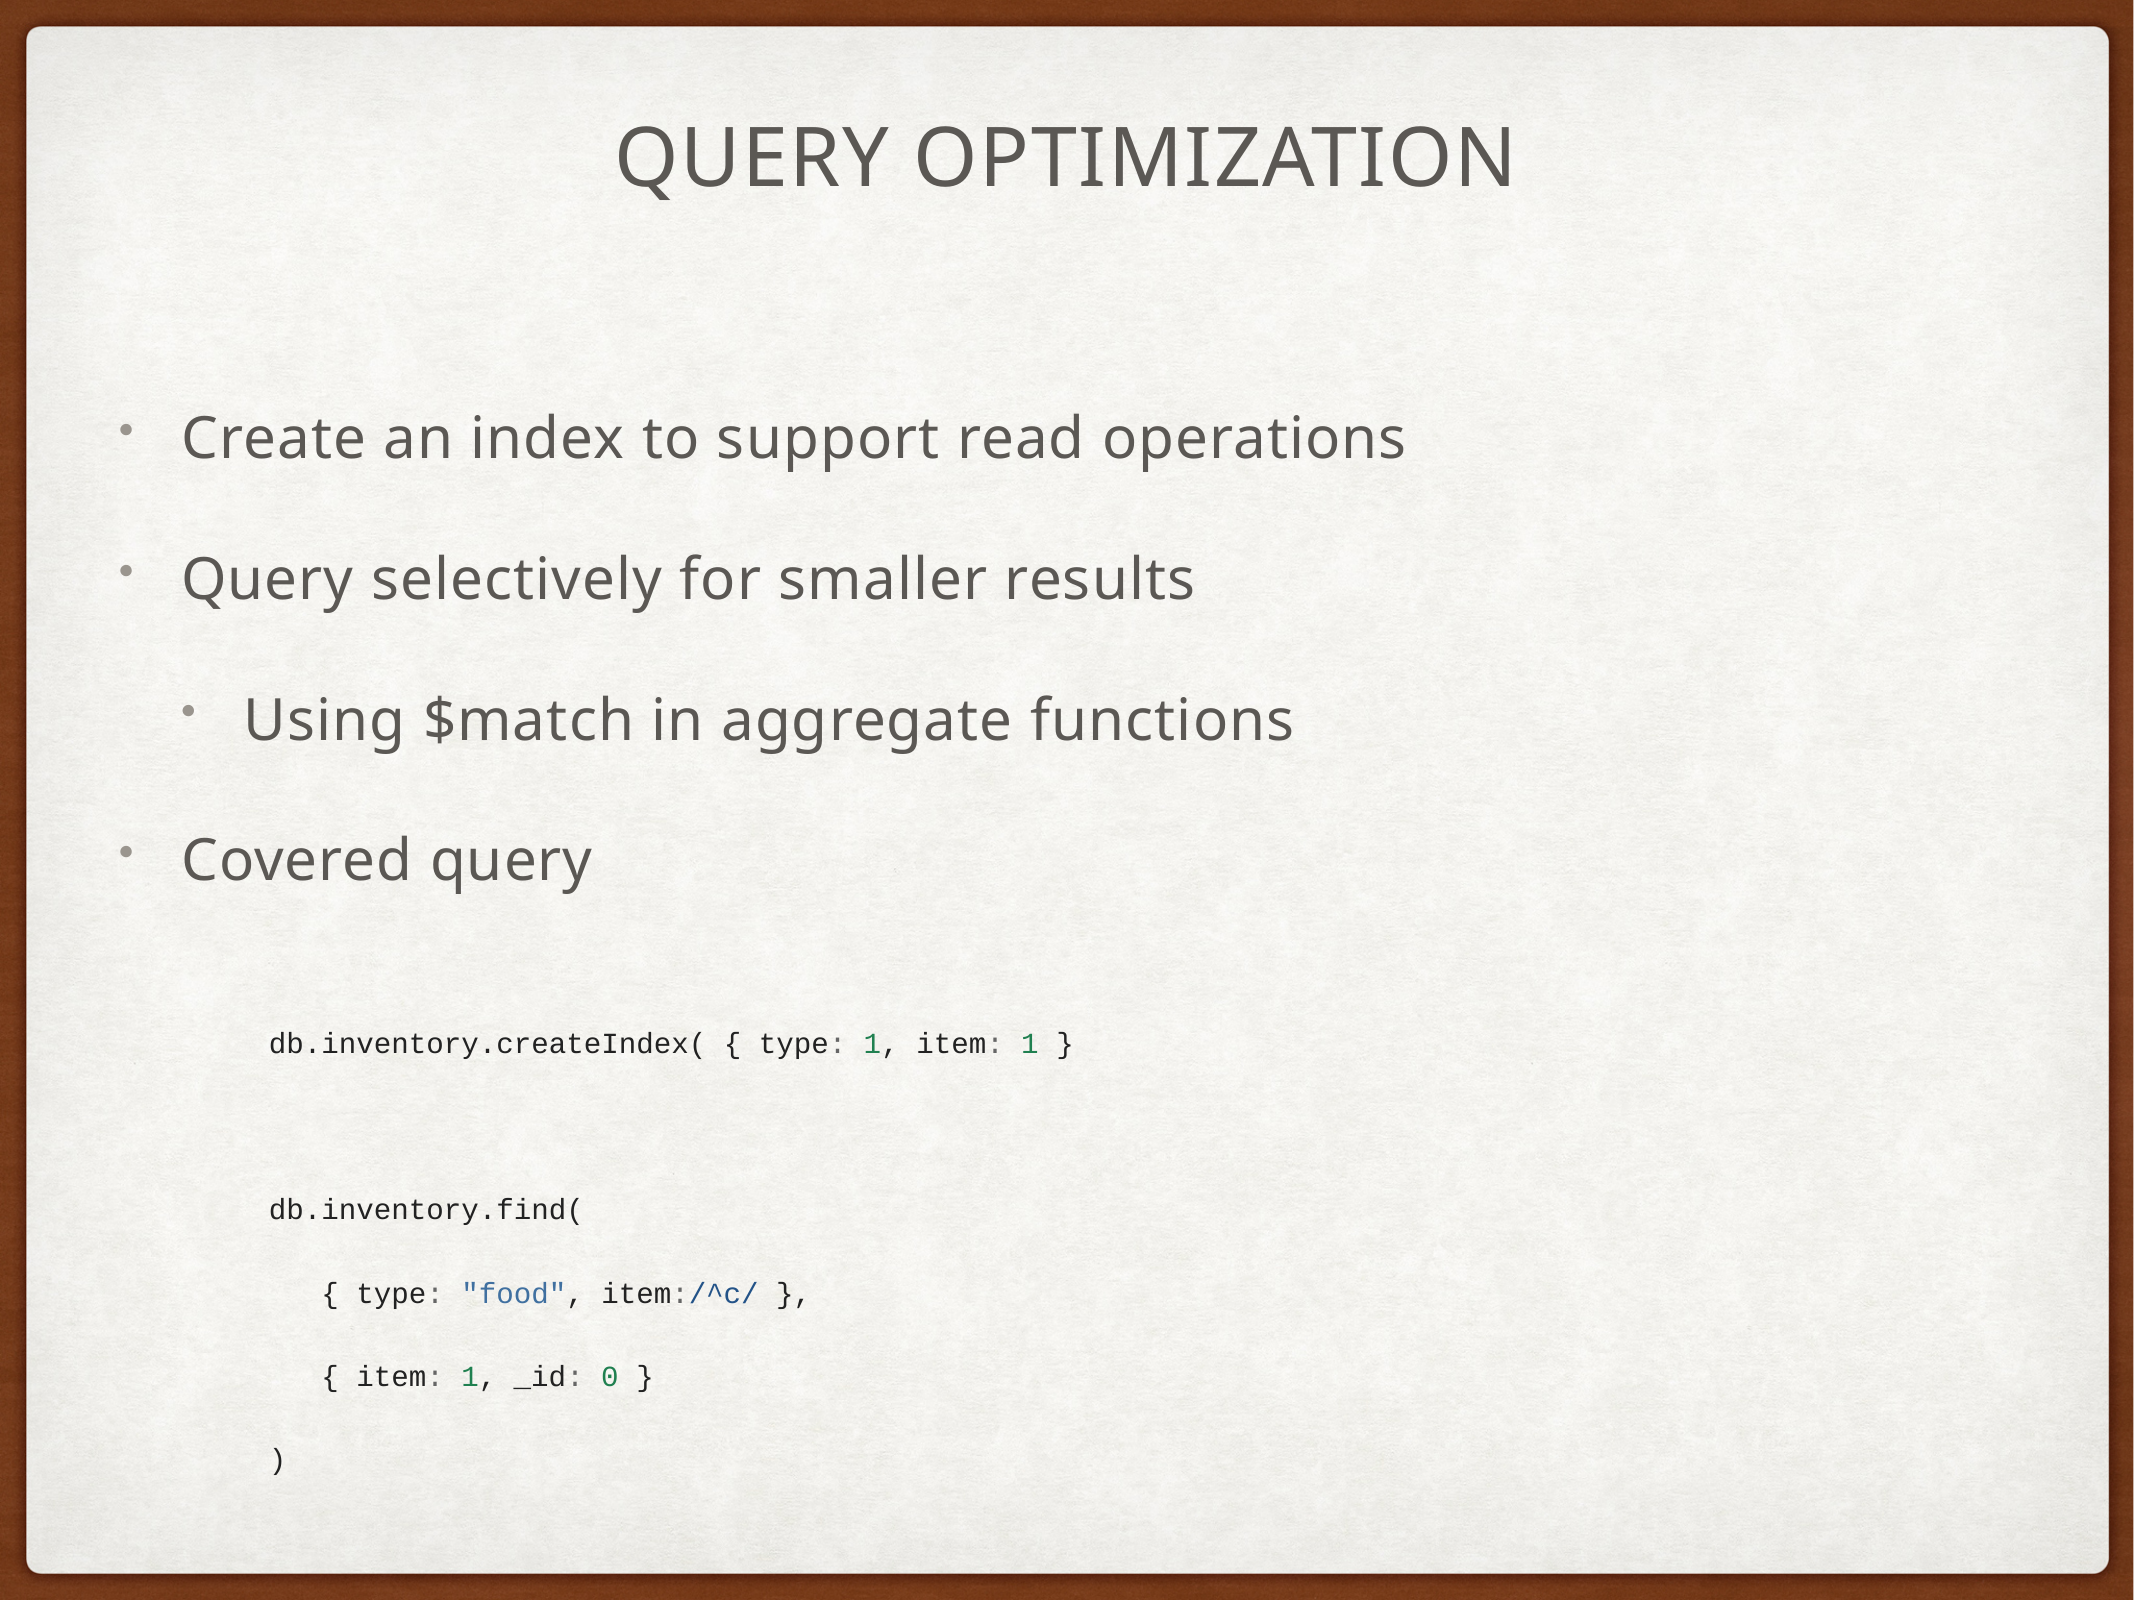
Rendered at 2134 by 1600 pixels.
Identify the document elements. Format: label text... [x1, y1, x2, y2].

title QuEry OPTIMIZATION [109, 95, 2024, 220]
picture [0, 0, 2134, 1600]
list Create an index to support read operations Query selectively for smaller results Using $match in aggregate functions Covered query db.inventory.createIndex( { type: 1, item: 1 } db.inventory.find( { type: "food", item:/^c/ }, { item: 1, _id: 0 } ) db.collection.explain() [109, 391, 2024, 1451]
